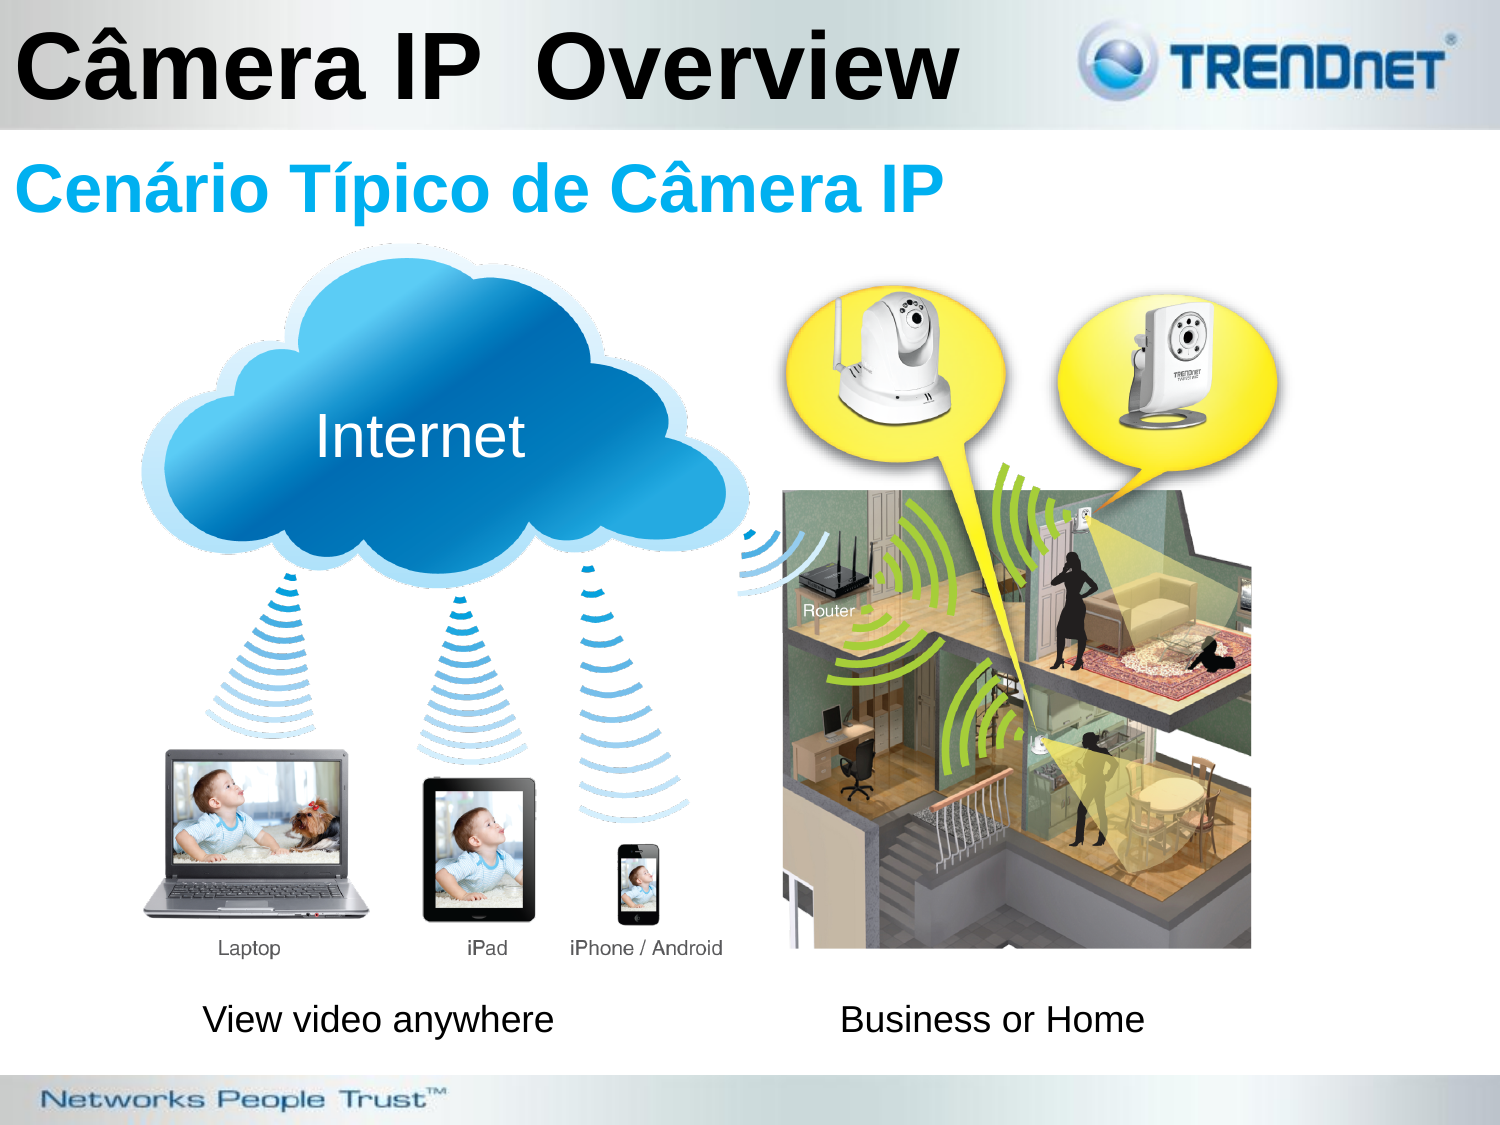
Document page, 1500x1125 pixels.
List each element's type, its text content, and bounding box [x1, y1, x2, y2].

text_box Business or Home [825, 987, 1300, 1048]
text_box View video anywhere [187, 987, 663, 1048]
picture [0, 1075, 1500, 1125]
text_box Cenário Típico de Câmera IP [0, 136, 1000, 234]
picture [138, 240, 1300, 964]
text_box Câmera IP Overview [0, 0, 1130, 126]
picture [0, 0, 1500, 130]
